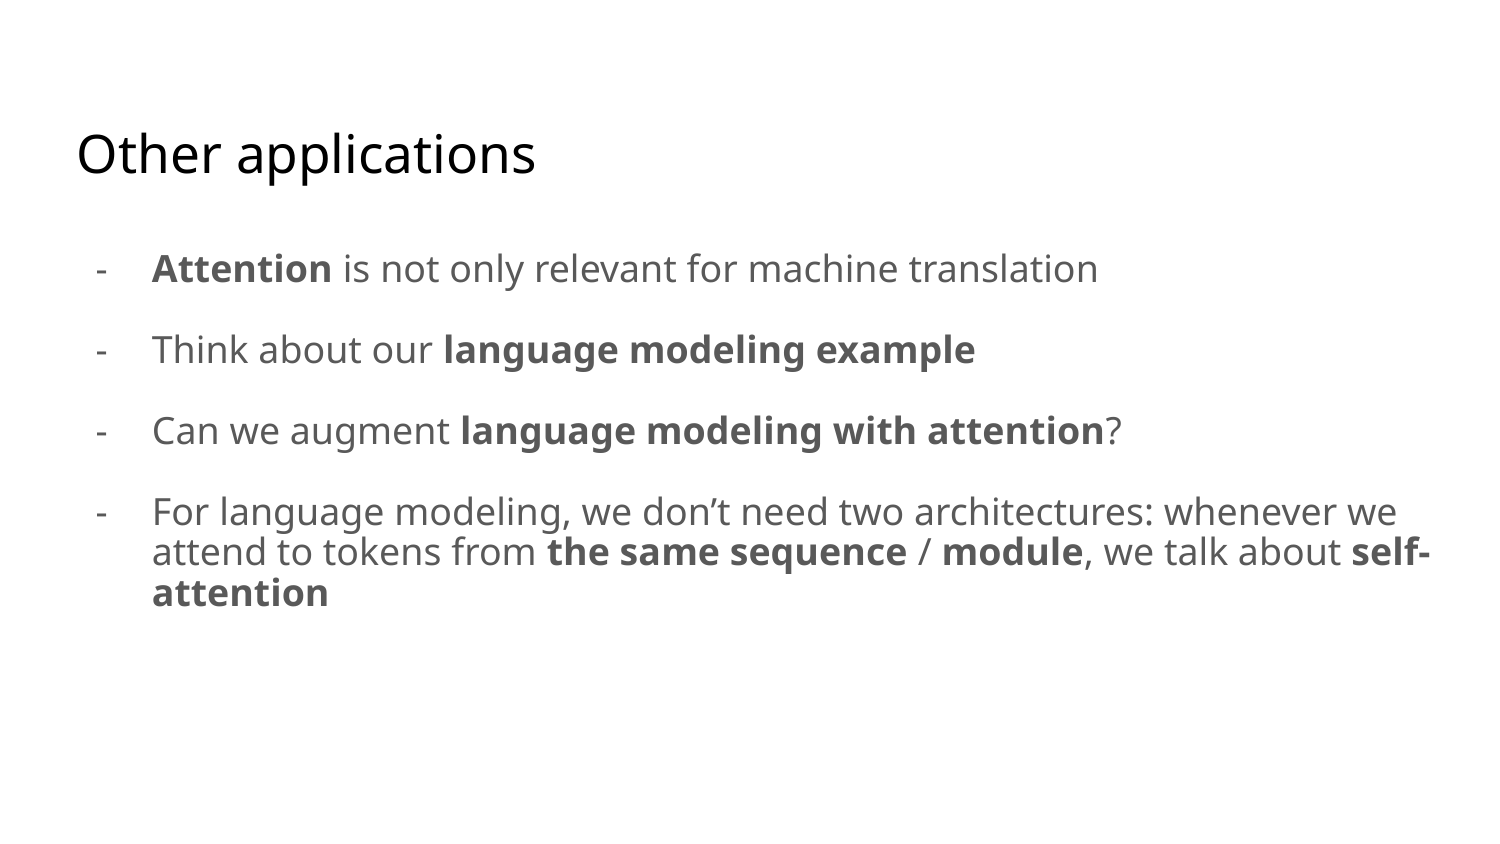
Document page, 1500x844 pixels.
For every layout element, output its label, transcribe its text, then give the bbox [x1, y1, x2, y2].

list Attention is not only relevant for machine translation Think about our language modeling example Can we augment language modeling with attention? For language modeling, we don’t need two architectures: whenever we attend to tokens from the same sequence / module, we talk about self-attention [61, 235, 1460, 699]
title Other applications [61, 105, 1460, 200]
